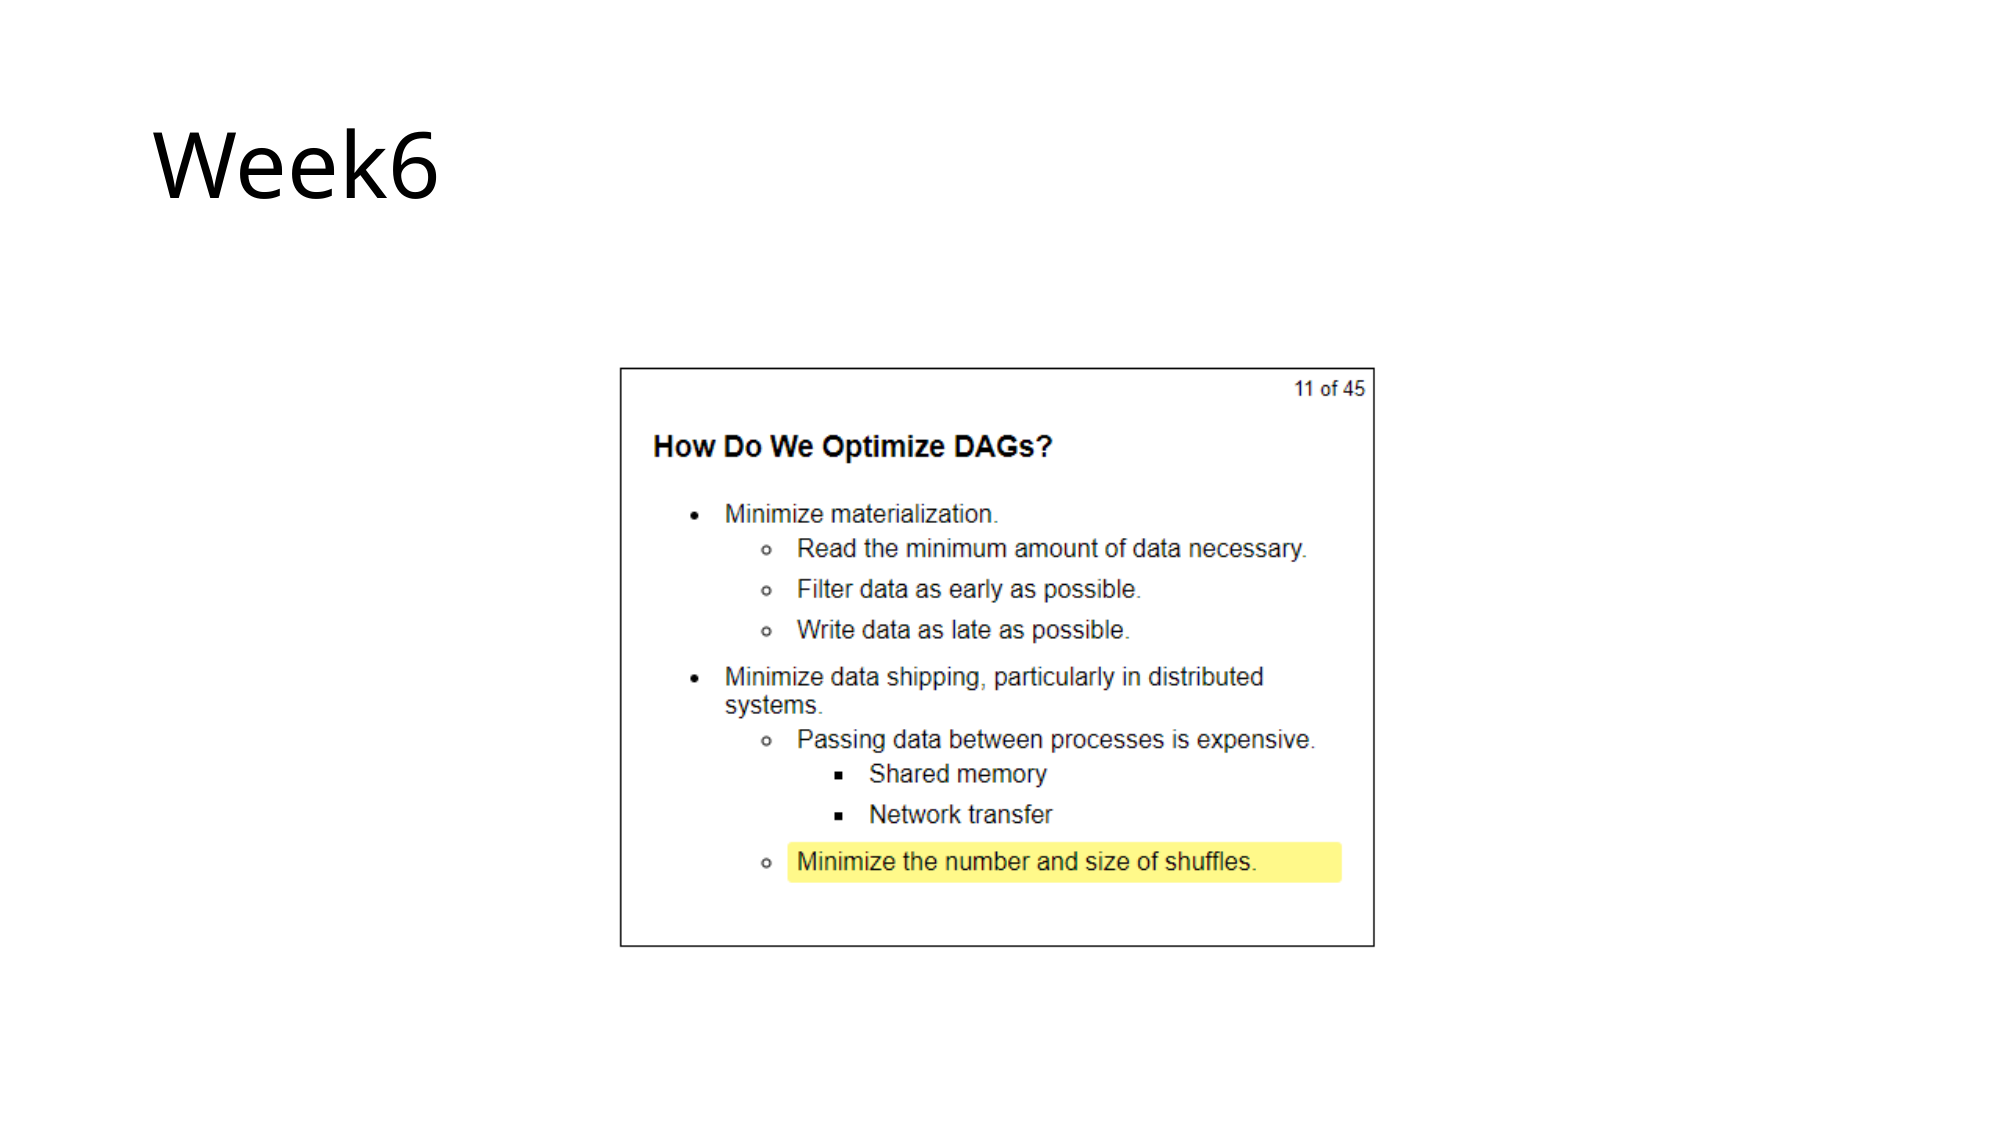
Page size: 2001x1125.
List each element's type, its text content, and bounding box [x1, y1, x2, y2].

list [614, 357, 1386, 955]
title Week6 [137, 59, 1863, 278]
